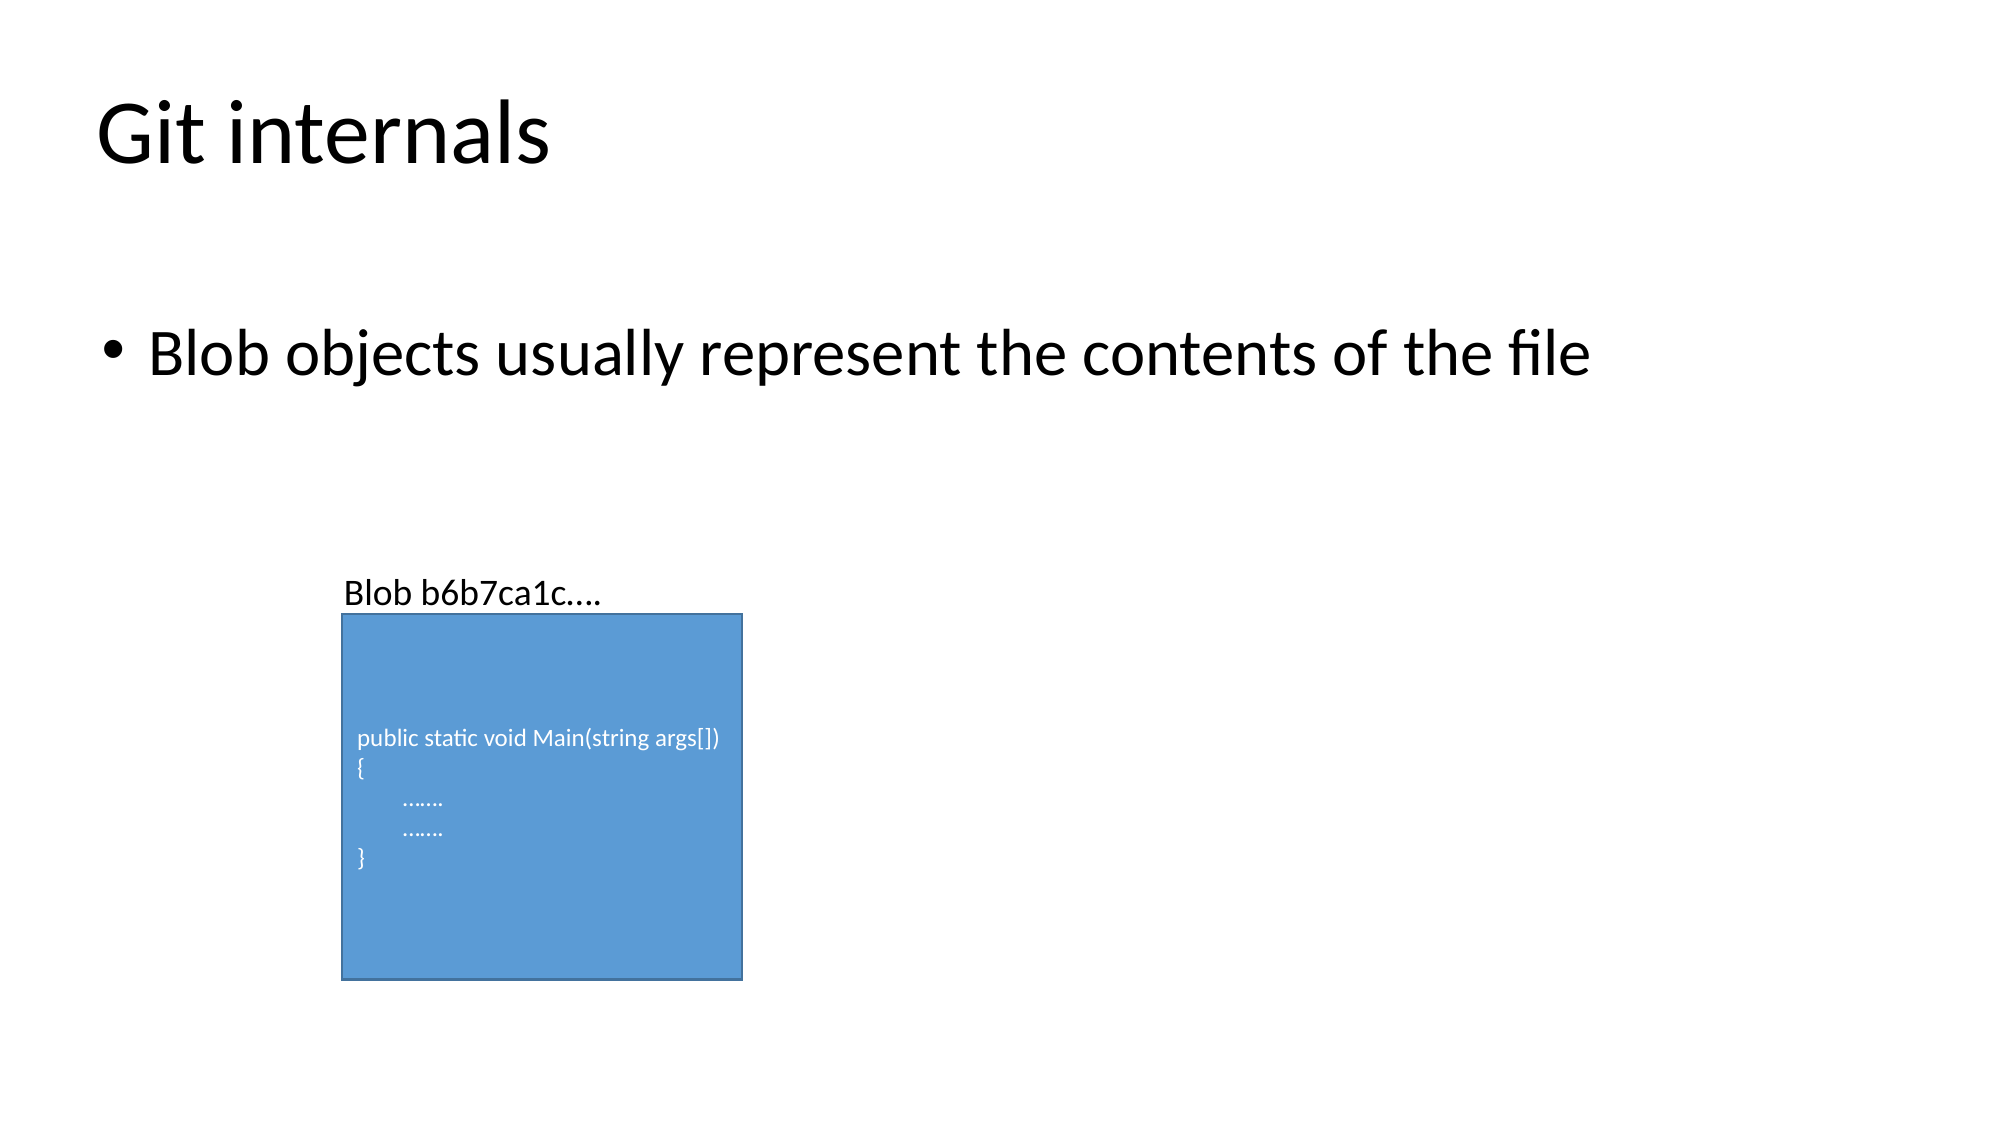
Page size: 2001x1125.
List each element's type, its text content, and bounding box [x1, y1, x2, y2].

text_box Git internals [81, 64, 567, 190]
text_box Blob b6b7ca1c…. [329, 560, 618, 621]
text_box public static void Main(string args[]) { ……. ……. } [341, 613, 743, 981]
text_box Blob objects usually represent the contents of the file [86, 221, 1609, 636]
